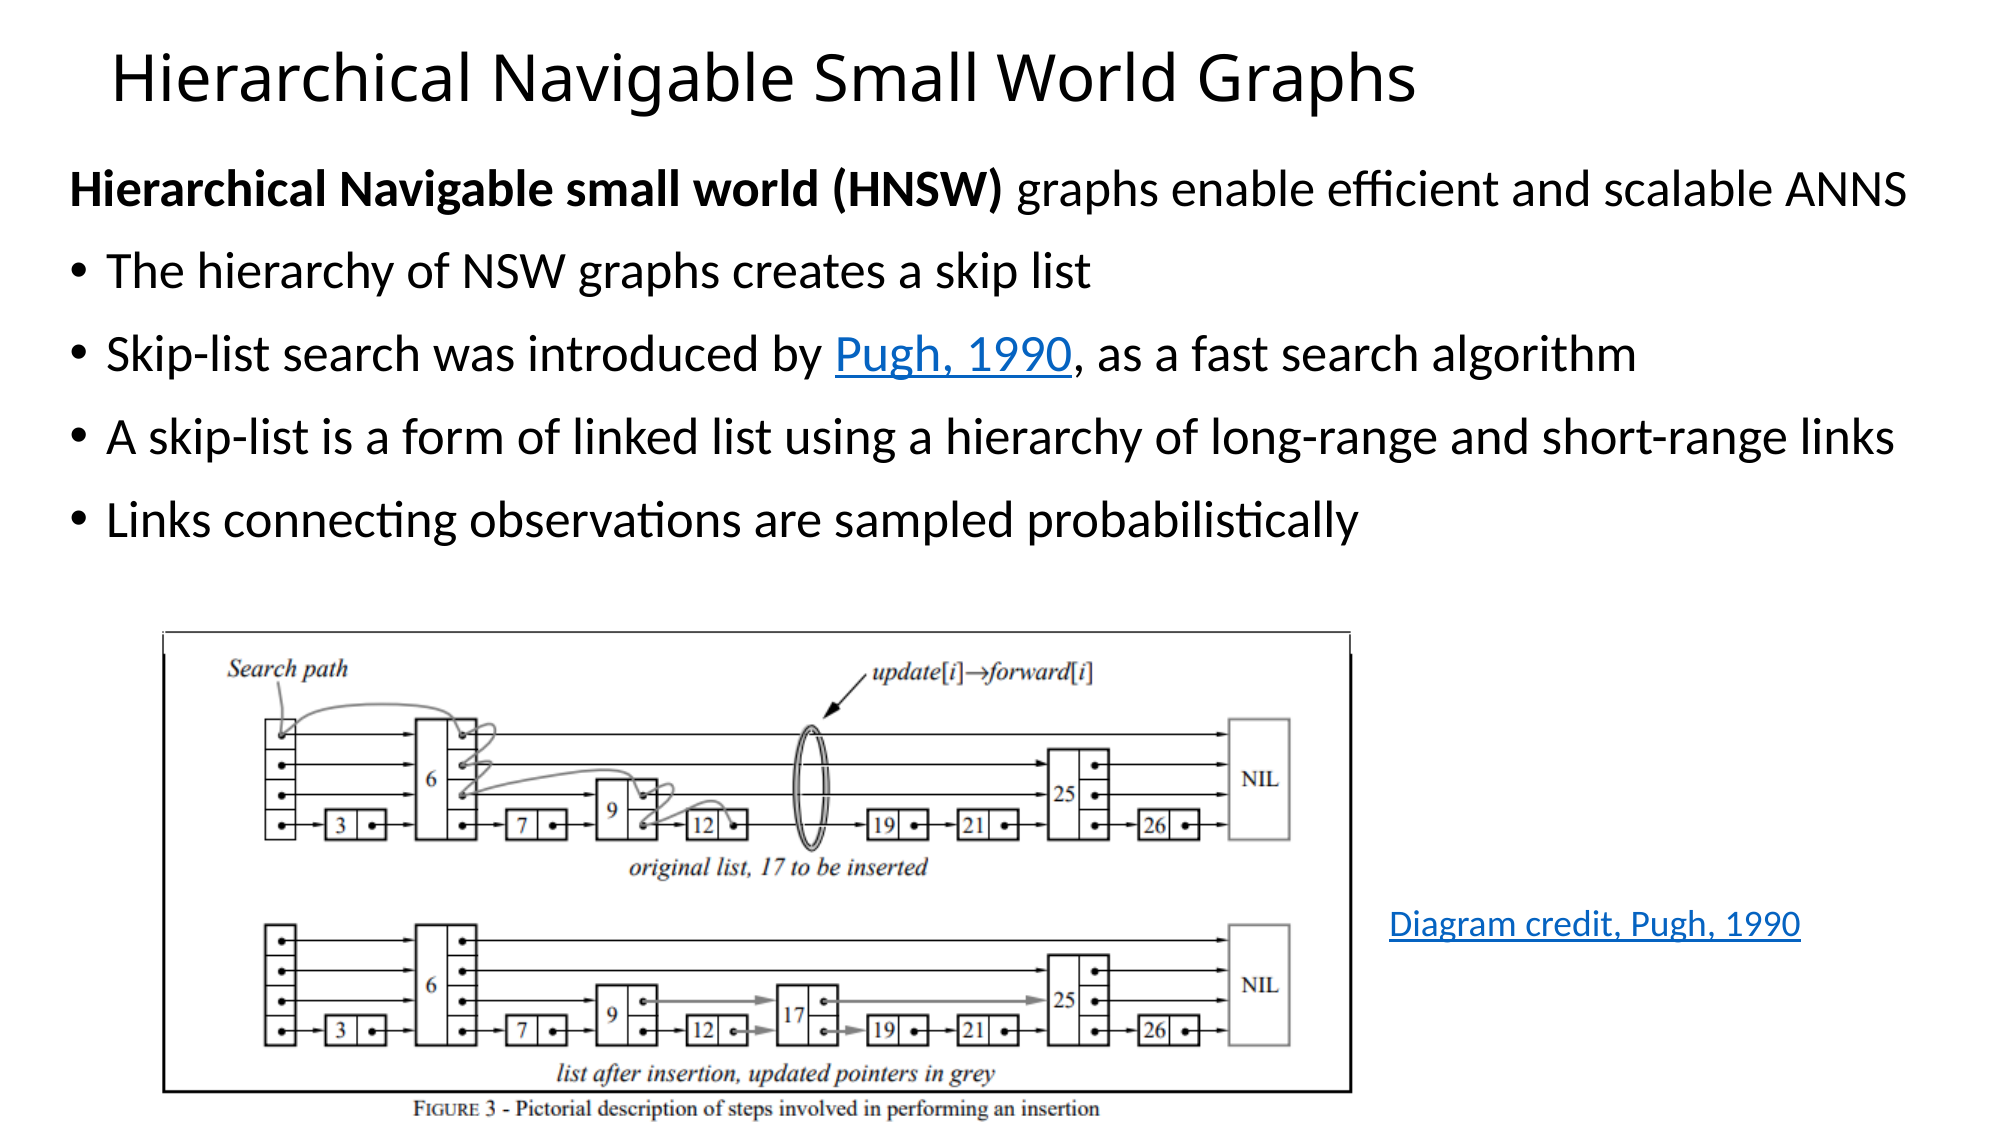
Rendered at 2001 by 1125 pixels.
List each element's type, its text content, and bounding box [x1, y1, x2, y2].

list Hierarchical Navigable small world (HNSW) graphs enable efficient and scalable ANNS The hierarchy of NSW graphs creates a skip list Skip-list search was introduced by Pugh, 1990, as a fast search algorithm A skip-list is a form of linked list using a hierarchy of long-range and short-range links Links connecting observations are sampled probabilistically [54, 153, 1941, 630]
text_box Diagram credit, Pugh, 1990 [1360, 891, 1842, 952]
picture [158, 612, 1360, 1125]
title Hierarchical Navigable Small World Graphs [95, 36, 1821, 124]
